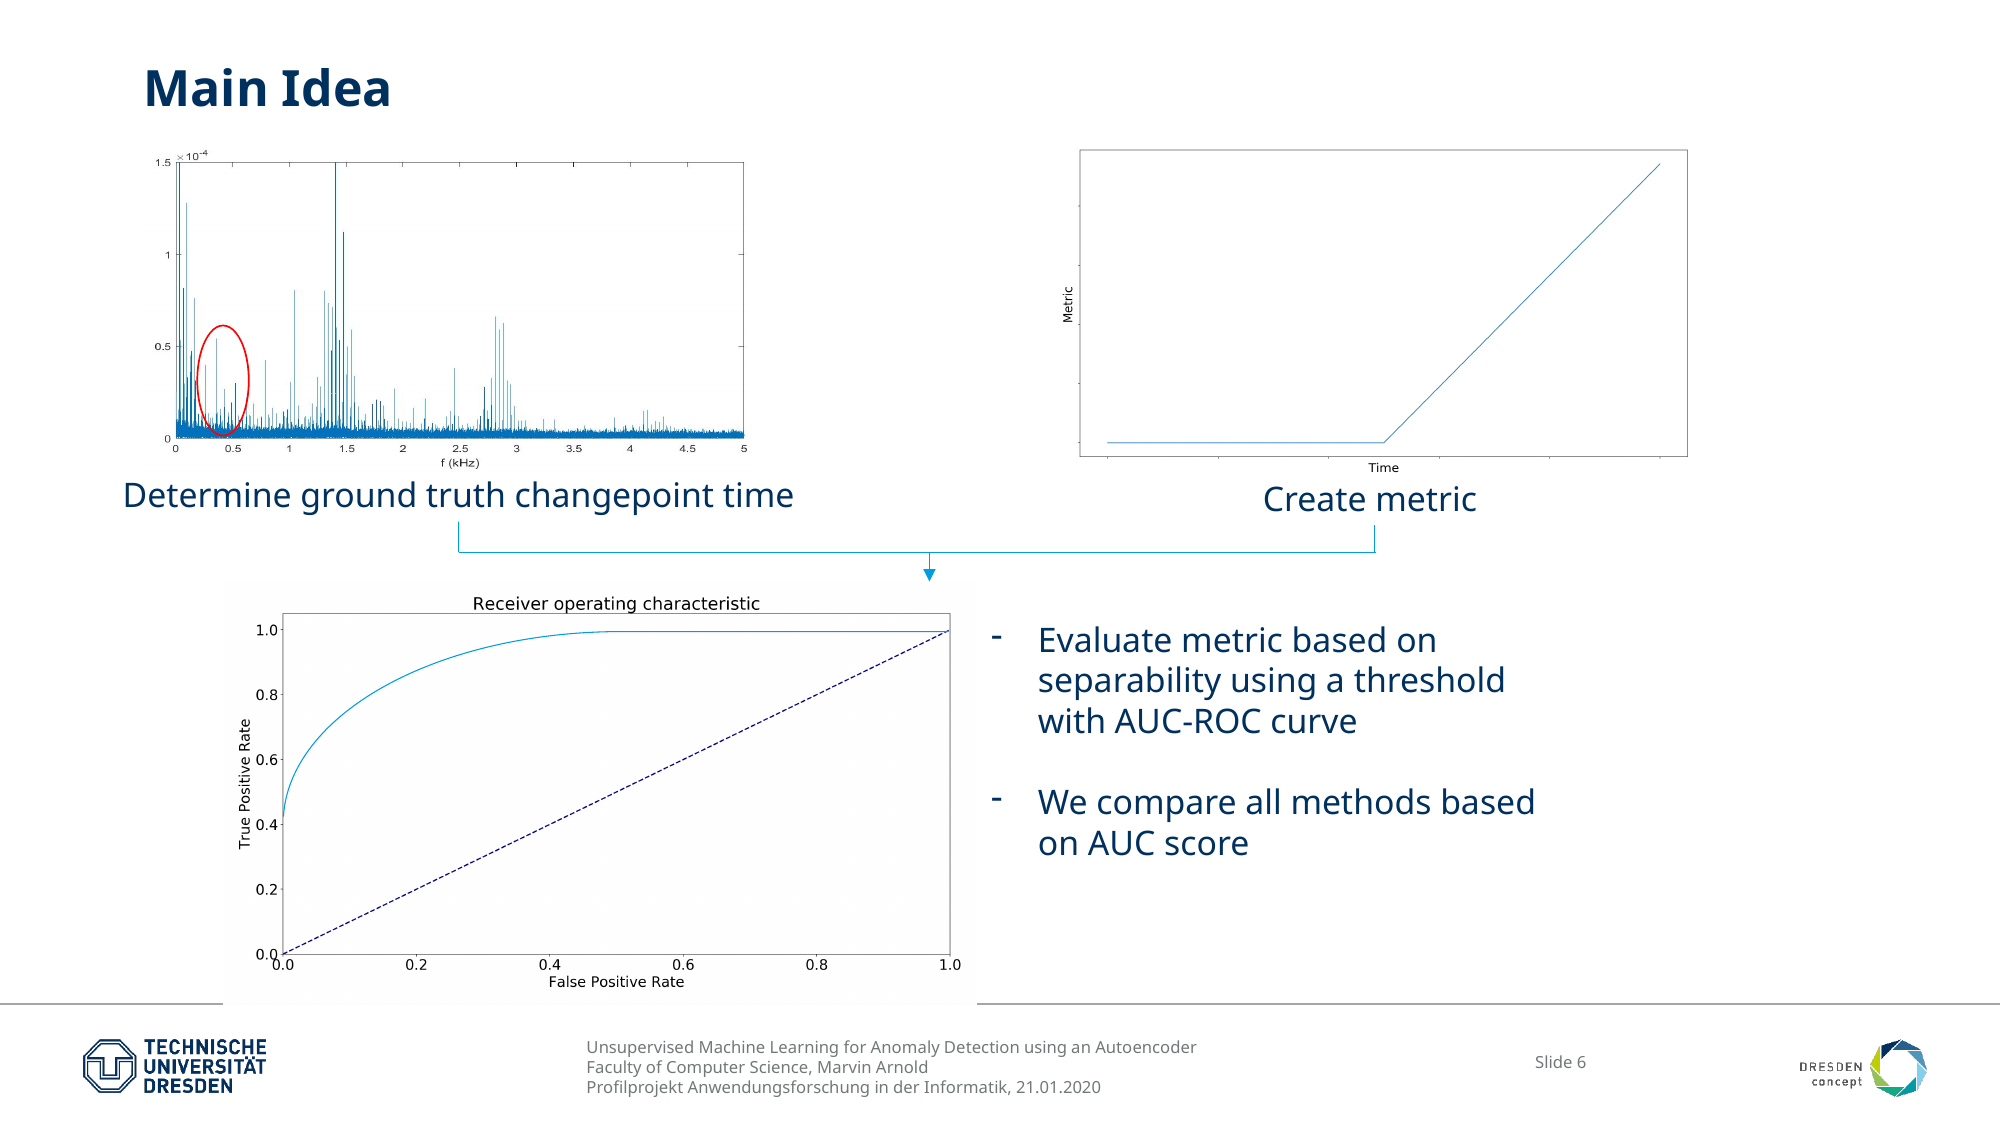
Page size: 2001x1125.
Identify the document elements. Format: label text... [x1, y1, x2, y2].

picture [1800, 1039, 1927, 1097]
text_box Evaluate metric based on separability using a threshold with AUC-ROC curve We compare all methods based on AUC score [977, 611, 1571, 870]
text_box Create metric [1069, 487, 1680, 526]
title Main Idea [143, 56, 1880, 169]
picture [1048, 137, 1701, 487]
picture [83, 1039, 266, 1093]
text_box Determine ground truth changepoint time [105, 466, 812, 522]
picture [223, 581, 977, 1005]
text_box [143, 145, 754, 472]
